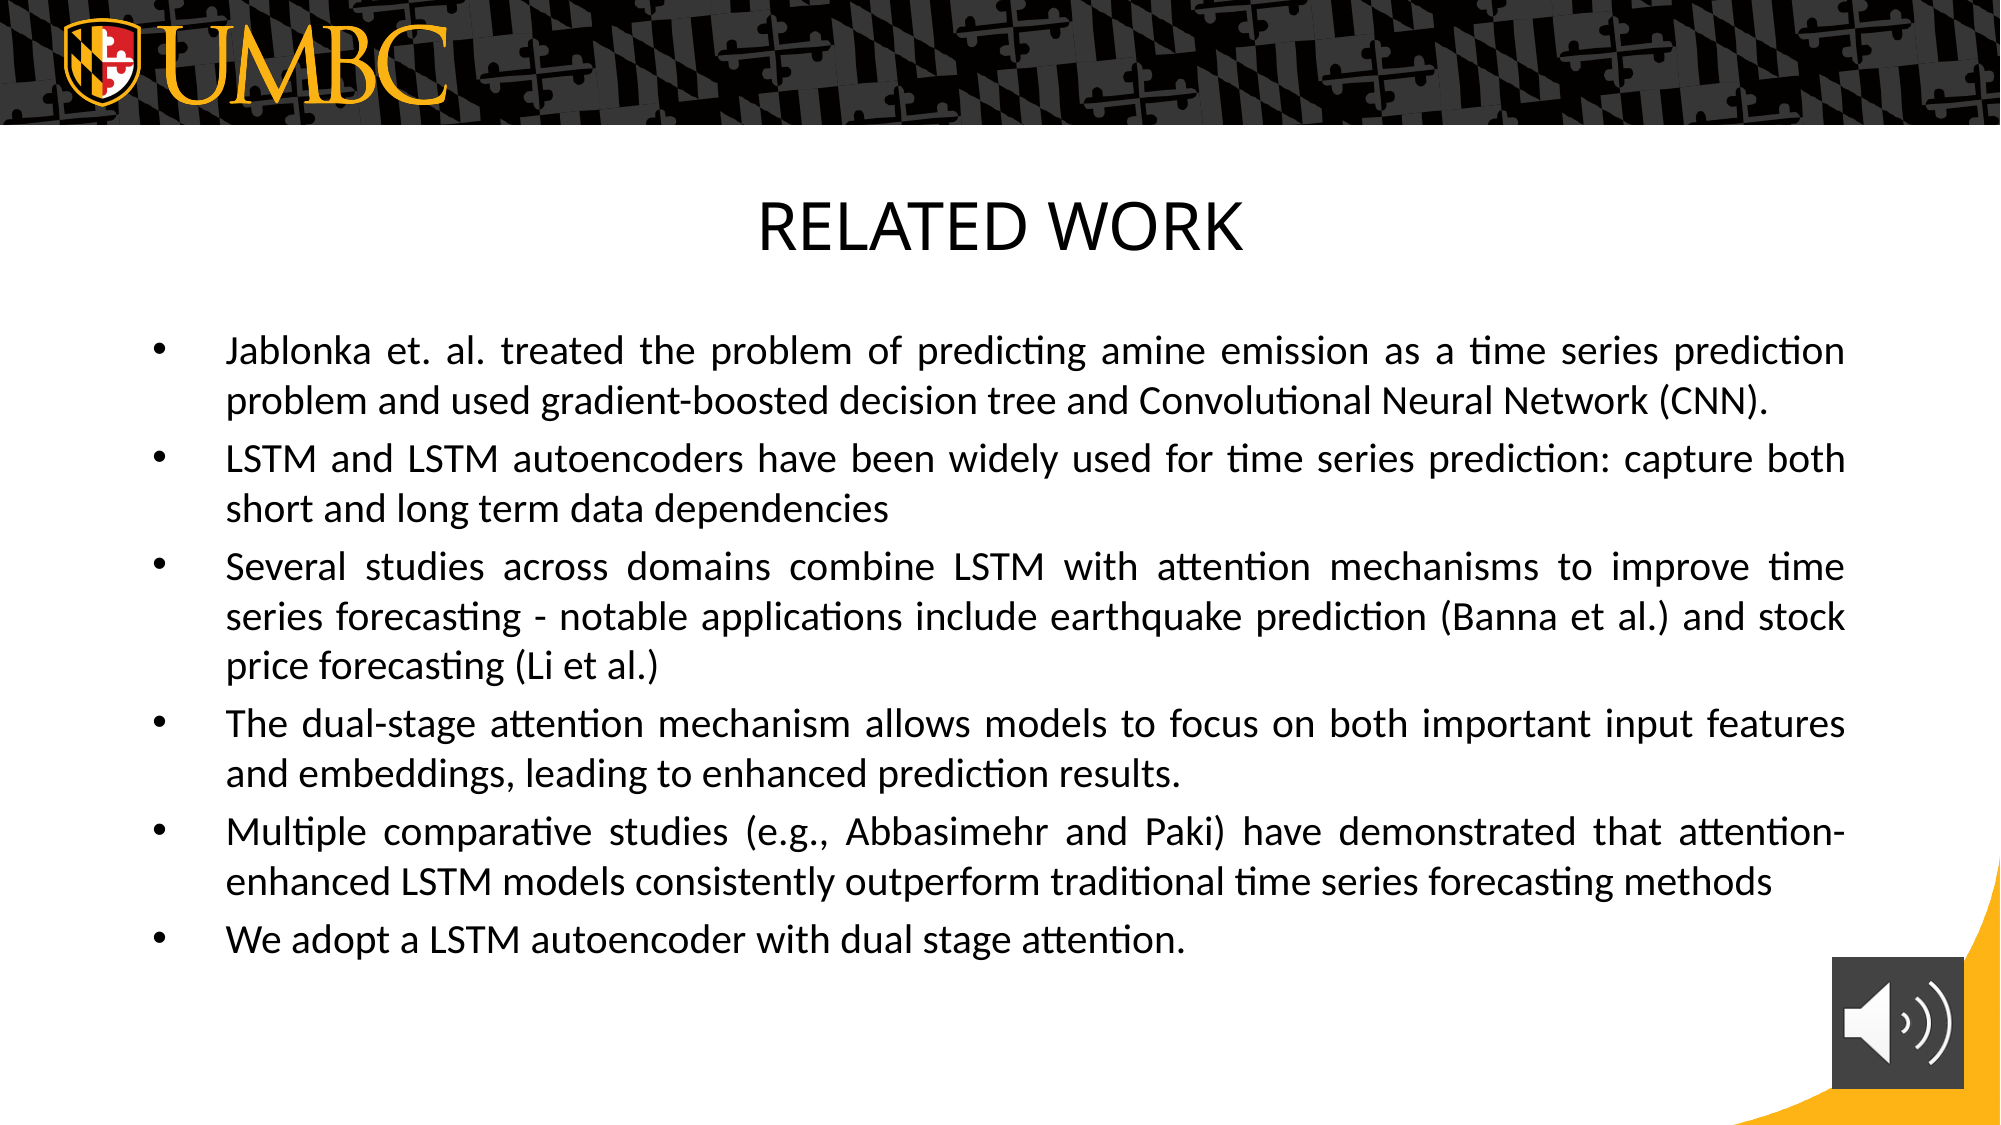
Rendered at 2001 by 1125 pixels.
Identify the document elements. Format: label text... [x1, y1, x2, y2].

picture [1732, 853, 2000, 1125]
picture [0, 0, 2000, 125]
title RELATED WORK [99, 153, 1900, 295]
list Jablonka et. al. treated the problem of predicting amine emission as a time series prediction problem and used gradient-boosted decision tree and Convolutional Neural Network (CNN). LSTM and LSTM autoencoders have been widely used for time series prediction: capture both short and long term data dependencies Several studies across domains combine LSTM with attention mechanisms to improve time series forecasting - notable applications include earthquake prediction (Banna et al.) and stock price forecasting (Li et al.) The dual-stage attention mechanism allows models to focus on both important input features and embeddings, leading to enhanced prediction results. Multiple comparative studies (e.g., Abbasimehr and Paki) have demonstrated that attention-enhanced LSTM models consistently outperform traditional time series forecasting methods We adopt a LSTM autoencoder with dual stage attention. [137, 257, 1863, 972]
